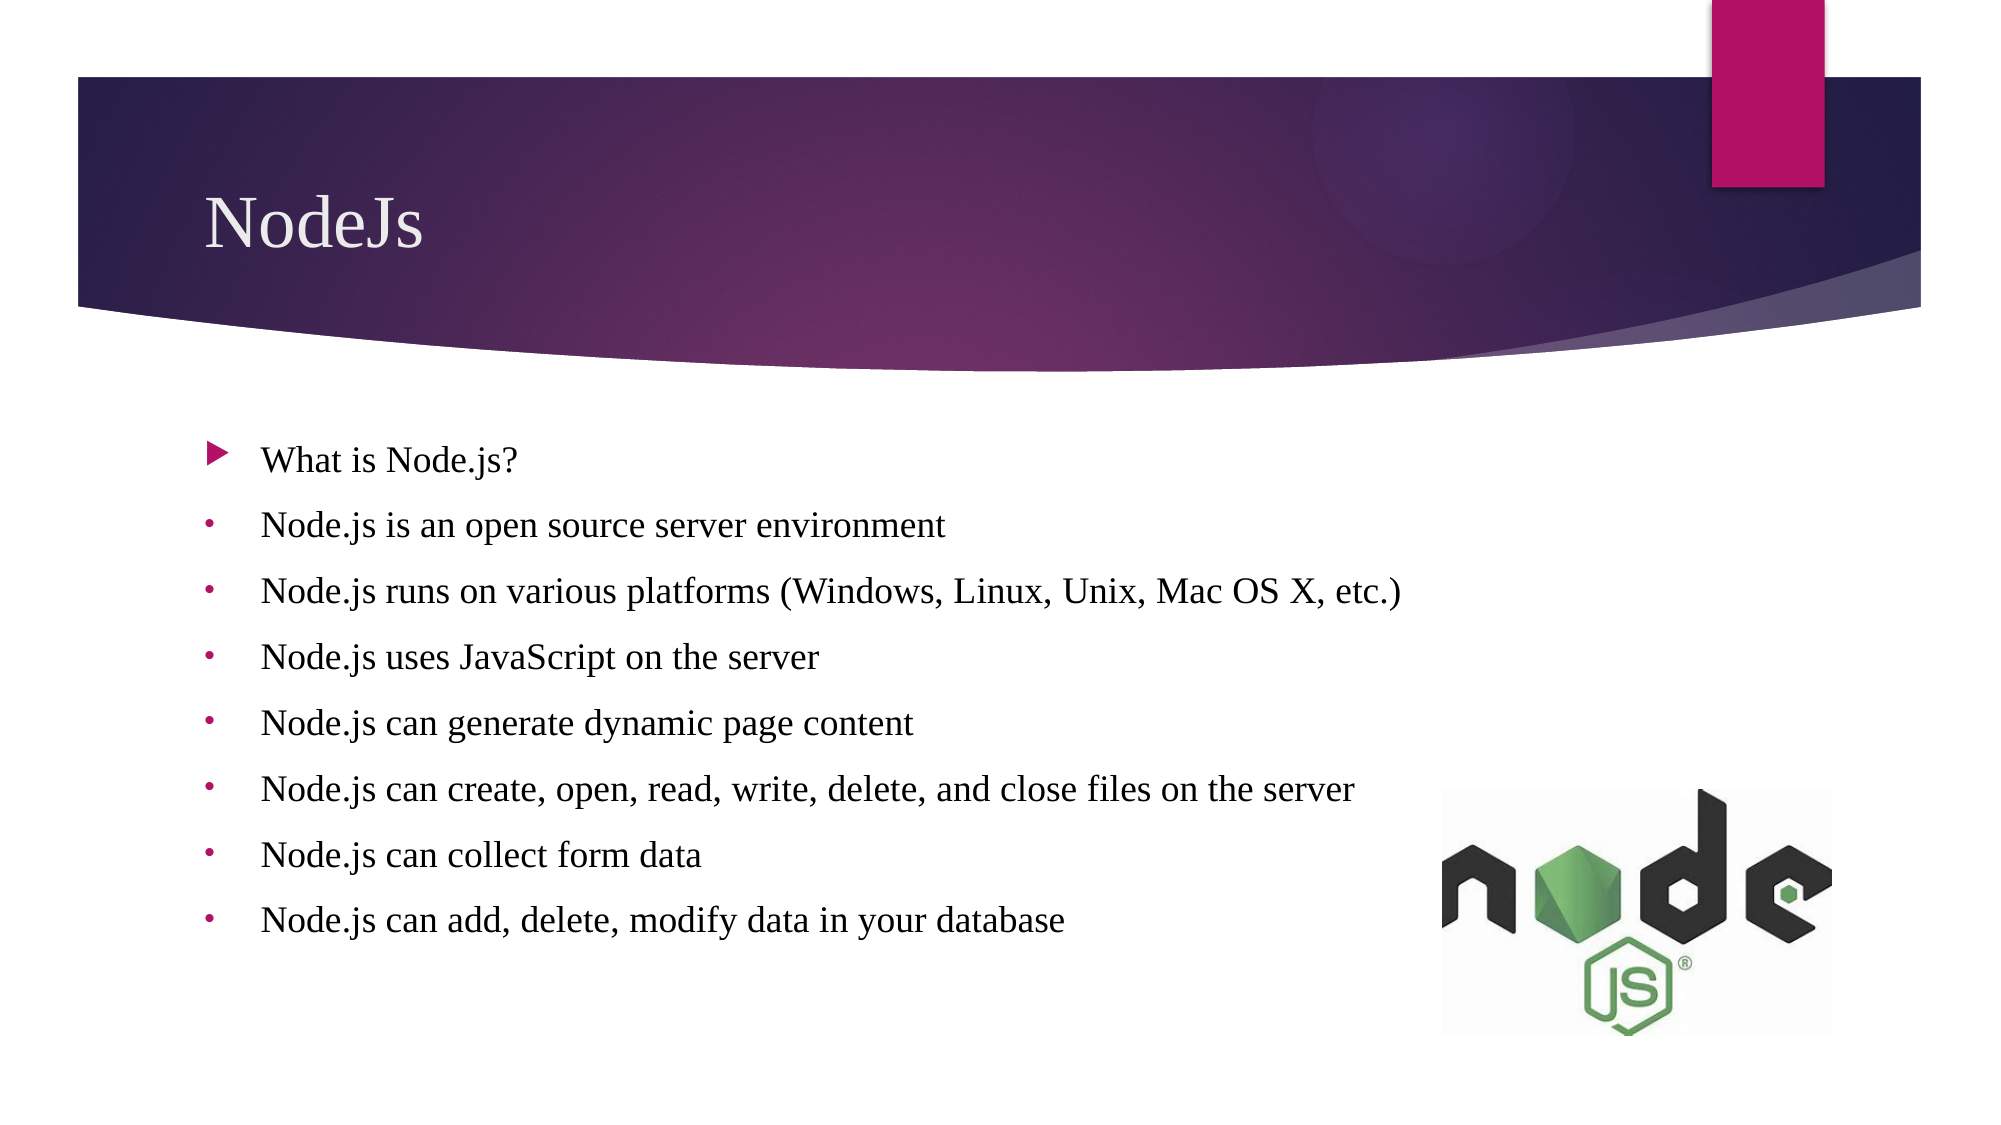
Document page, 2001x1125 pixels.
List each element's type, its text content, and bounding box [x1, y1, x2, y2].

list What is Node.js? Node.js is an open source server environment Node.js runs on various platforms (Windows, Linux, Unix, Mac OS X, etc.) Node.js uses JavaScript on the server Node.js can generate dynamic page content Node.js can create, open, read, write, delete, and close files on the server Node.js can collect form data Node.js can add, delete, modify data in your database [189, 427, 1638, 988]
title NodeJs [189, 159, 1627, 276]
picture [1442, 789, 1832, 1037]
